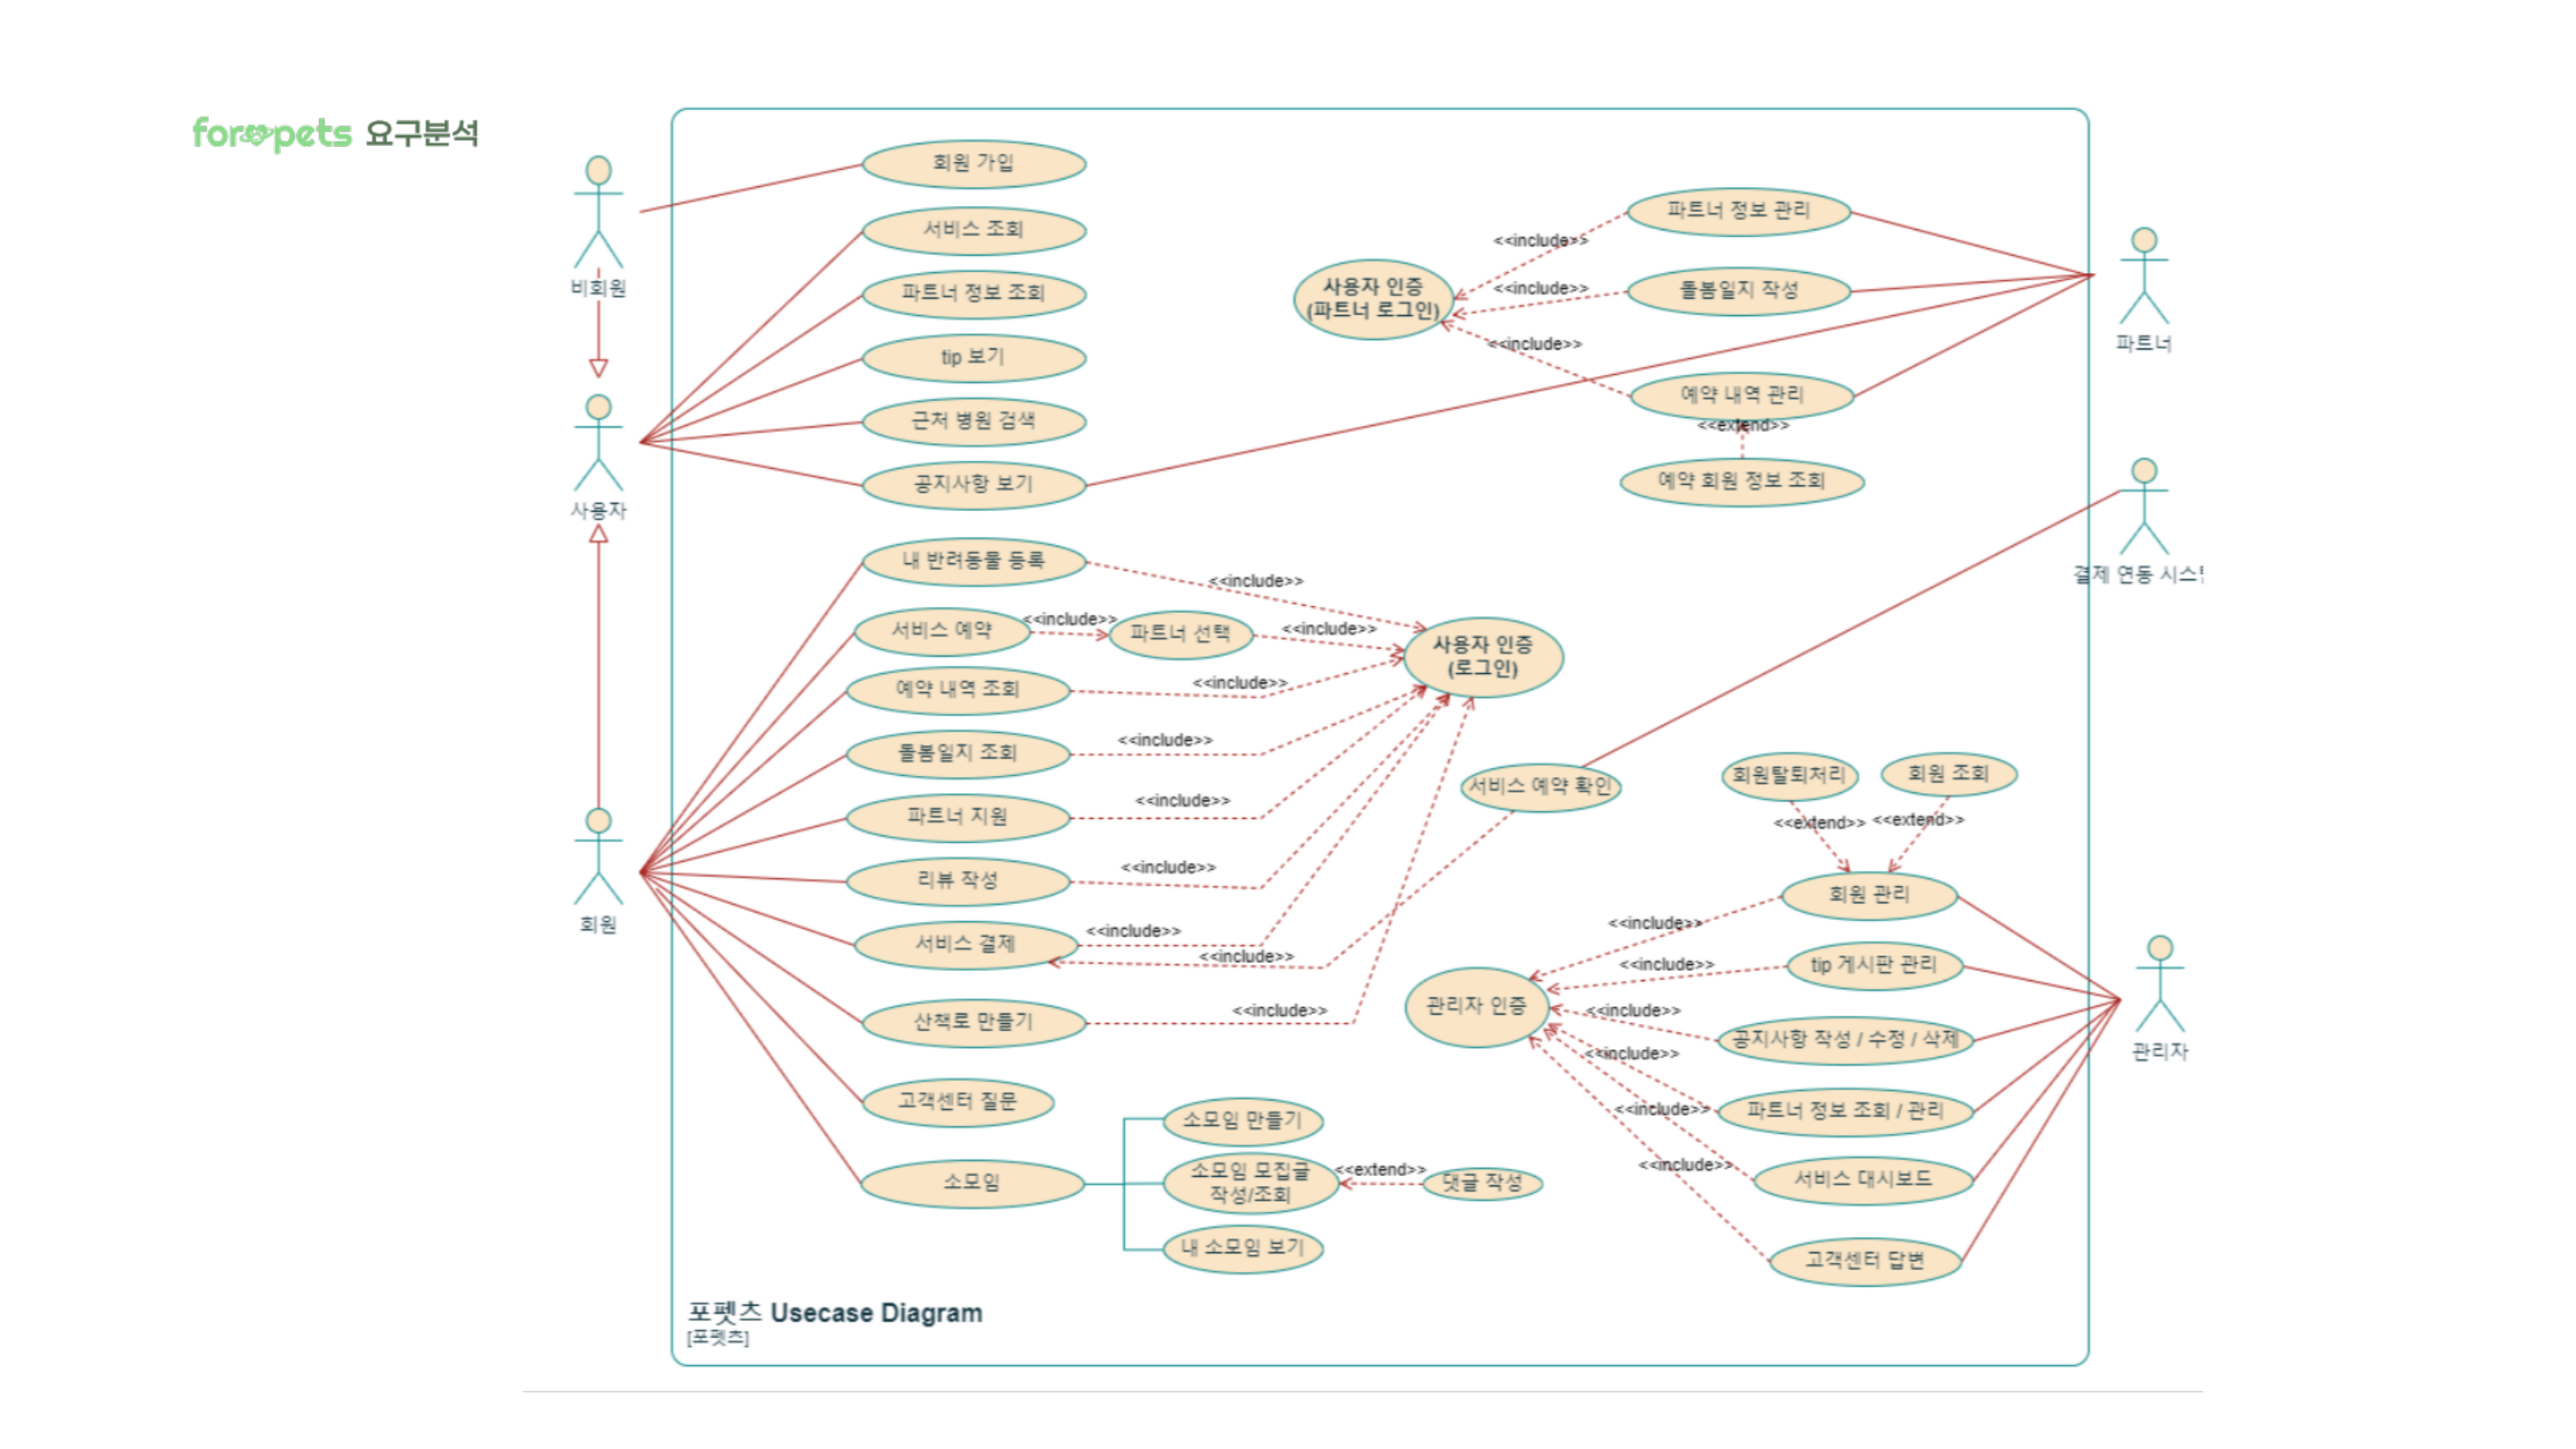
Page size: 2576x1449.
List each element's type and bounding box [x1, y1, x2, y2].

picture [361, 112, 495, 173]
text_box [191, 114, 353, 156]
text_box [523, 76, 2204, 1393]
